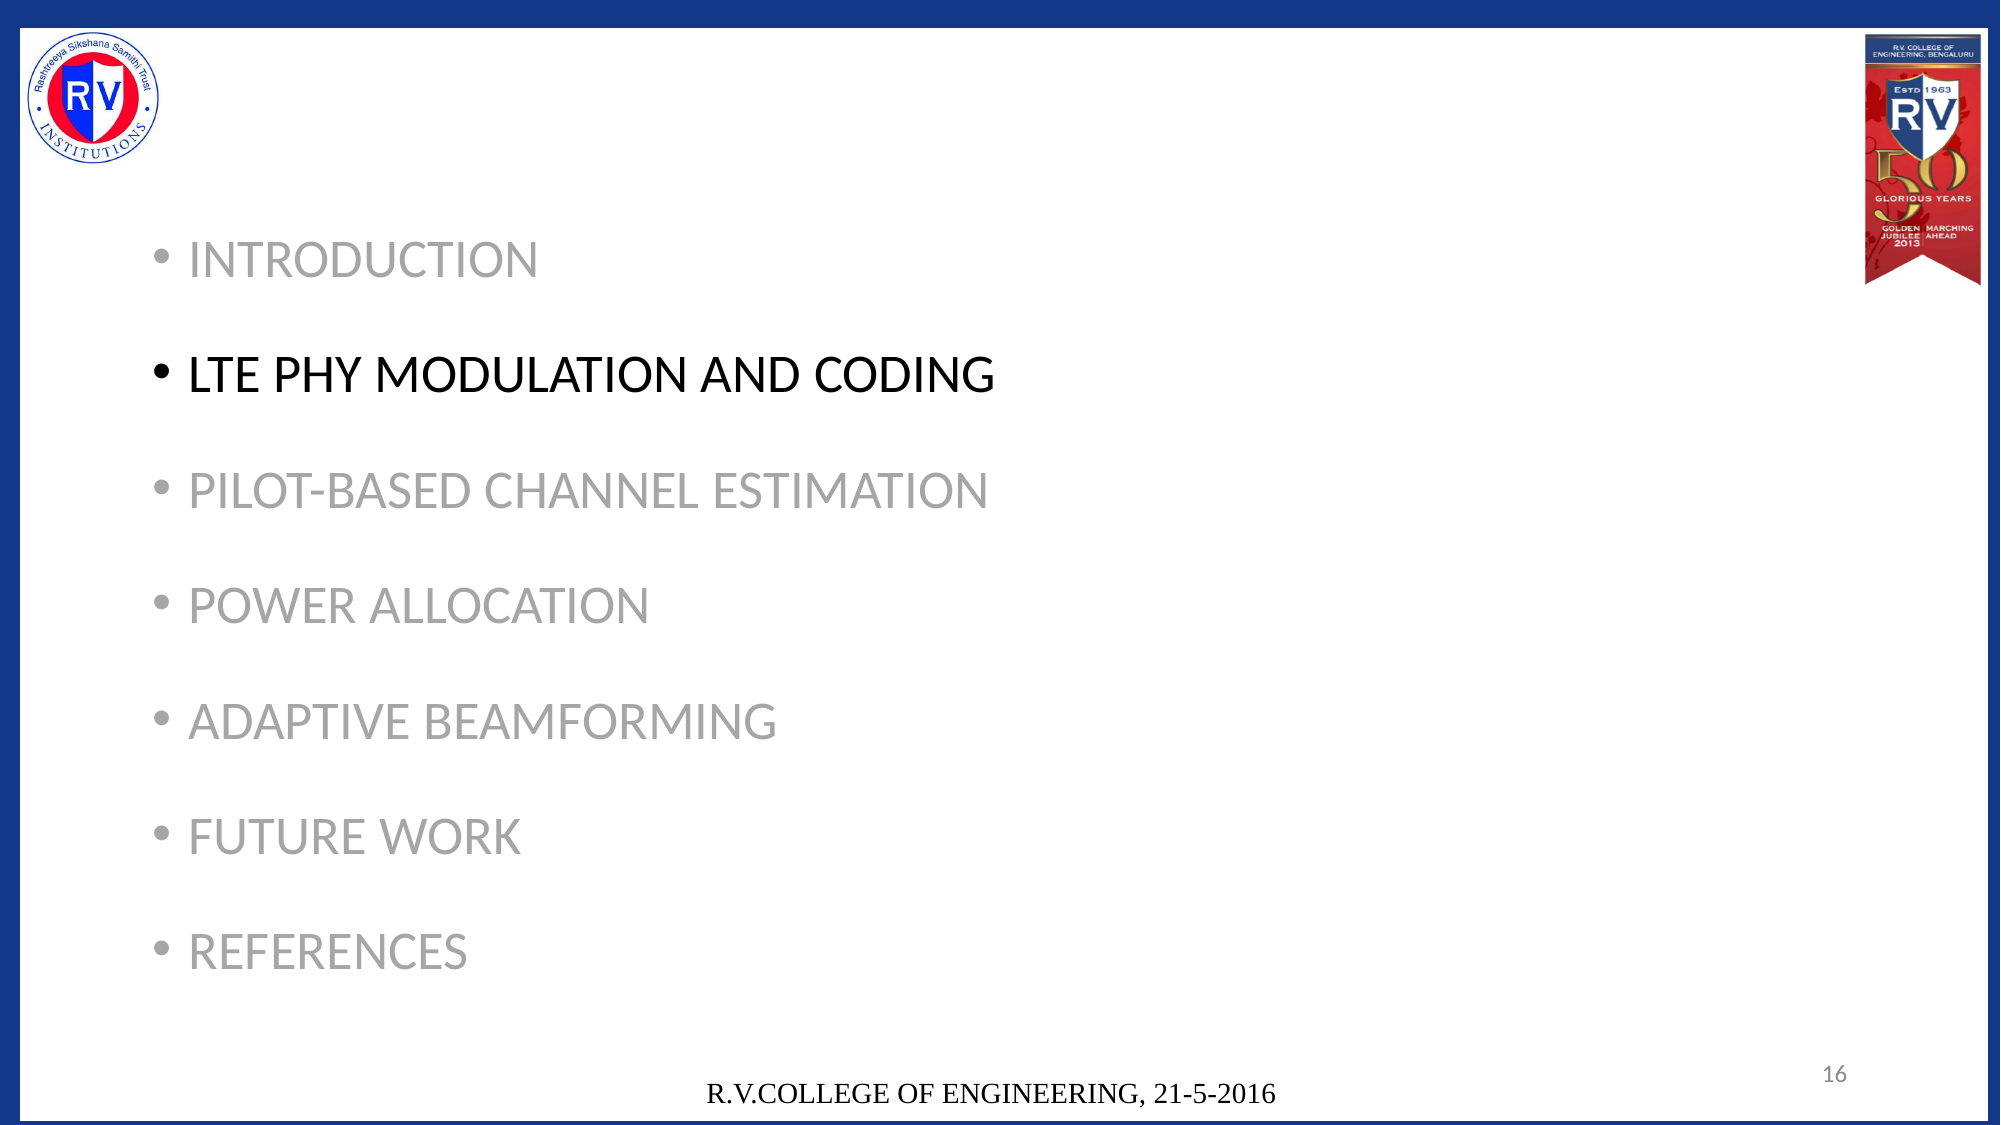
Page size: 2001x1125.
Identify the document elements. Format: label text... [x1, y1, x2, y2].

slide_number 16 [1412, 1042, 1863, 1103]
picture [26, 30, 161, 165]
list INTRODUCTION LTE PHY MODULATION AND CODING PILOT-BASED CHANNEL ESTIMATION POWER ALLOCATION ADAPTIVE BEAMFORMING FUTURE WORK REFERENCES [137, 182, 1863, 998]
picture [1860, 31, 1986, 298]
text_box R.V.COLLEGE OF ENGINEERING, 21-5-2016 [691, 1066, 1487, 1125]
text_box [3, 11, 2000, 1125]
